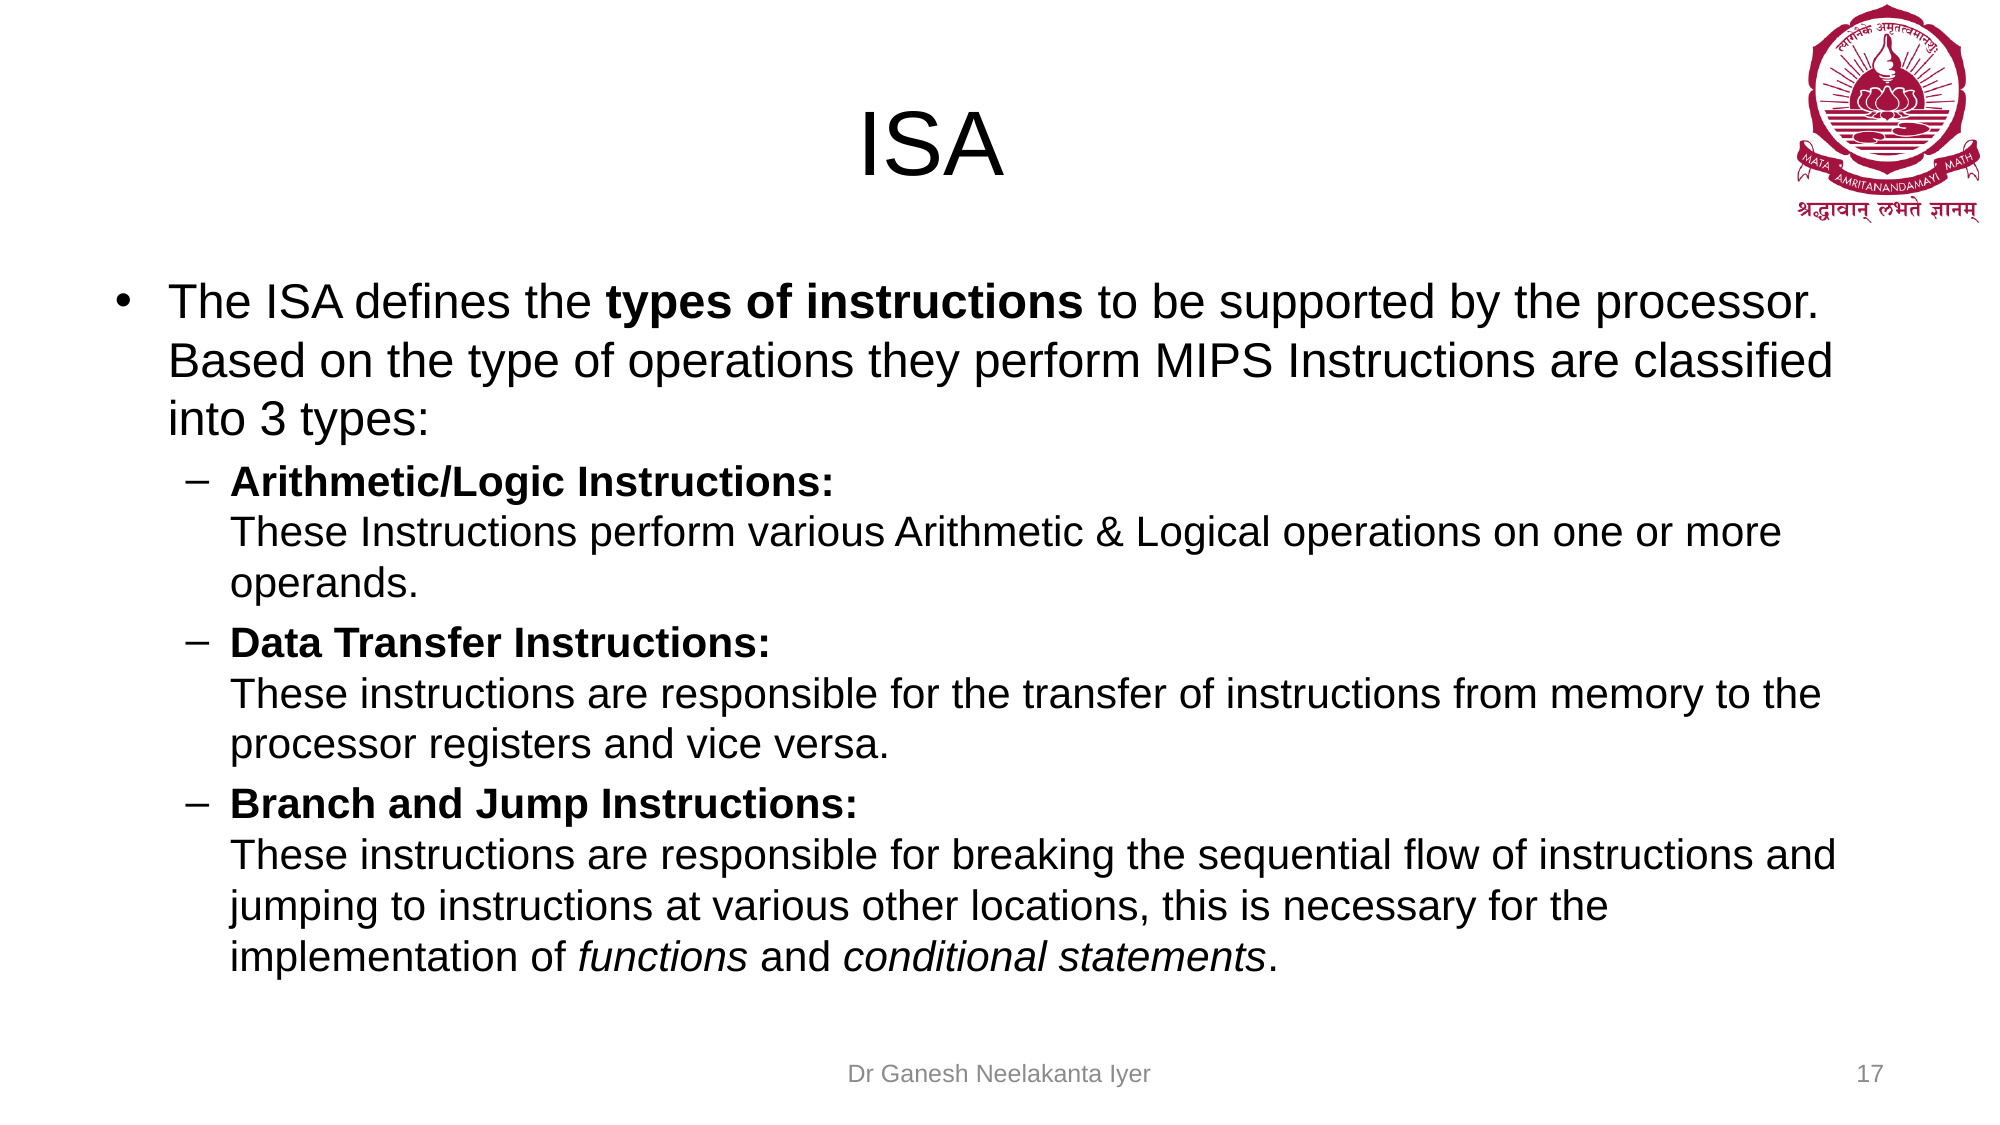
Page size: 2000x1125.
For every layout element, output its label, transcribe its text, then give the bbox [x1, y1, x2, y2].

list The ISA defines the types of instructions to be supported by the processor. Based on the type of operations they perform MIPS Instructions are classified into 3 types: Arithmetic/Logic Instructions: These Instructions perform various Arithmetic & Logical operations on one or more operands. Data Transfer Instructions: These instructions are responsible for the transfer of instructions from memory to the processor registers and vice versa. Branch and Jump Instructions: These instructions are responsible for breaking the sequential flow of instructions and jumping to instructions at various other locations, this is necessary for the implementation of functions and conditional statements. [99, 262, 1900, 1005]
picture [1776, 1, 2000, 225]
slide_number 17 [1432, 1042, 1900, 1103]
footer Dr Ganesh Neelakanta Iyer [683, 1042, 1317, 1103]
title ISA [99, 45, 1763, 233]
